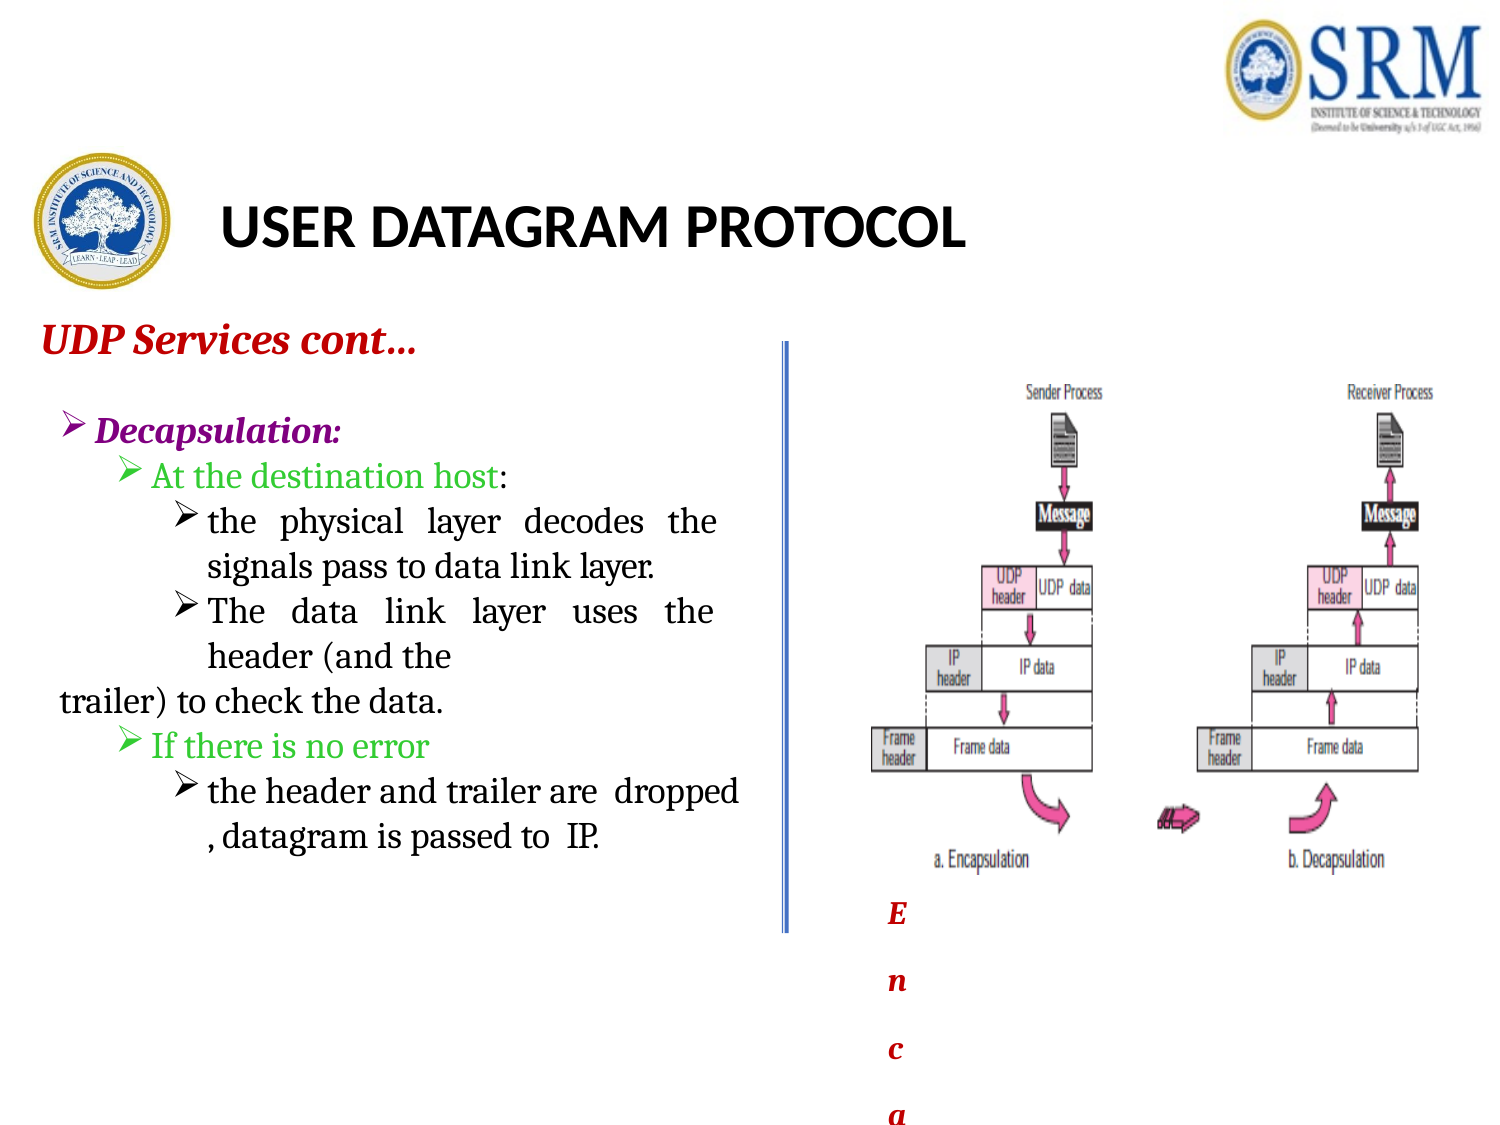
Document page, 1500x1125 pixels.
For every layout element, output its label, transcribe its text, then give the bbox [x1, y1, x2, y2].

picture [32, 146, 175, 292]
picture [1223, 0, 1489, 149]
title USER DATAGRAM PROTOCOL [219, 126, 1110, 317]
picture [871, 384, 1434, 875]
text_box UDP Services cont… Decapsulation: At the destination host: the physical layer decodes the signals pass to data link layer. The data link layer uses the header (and the trailer) to check the data. If there is no error the header and trailer are dropped , datagram is passed to IP. Encapsulation and Decapsul1a42tion [38, 309, 1453, 1125]
